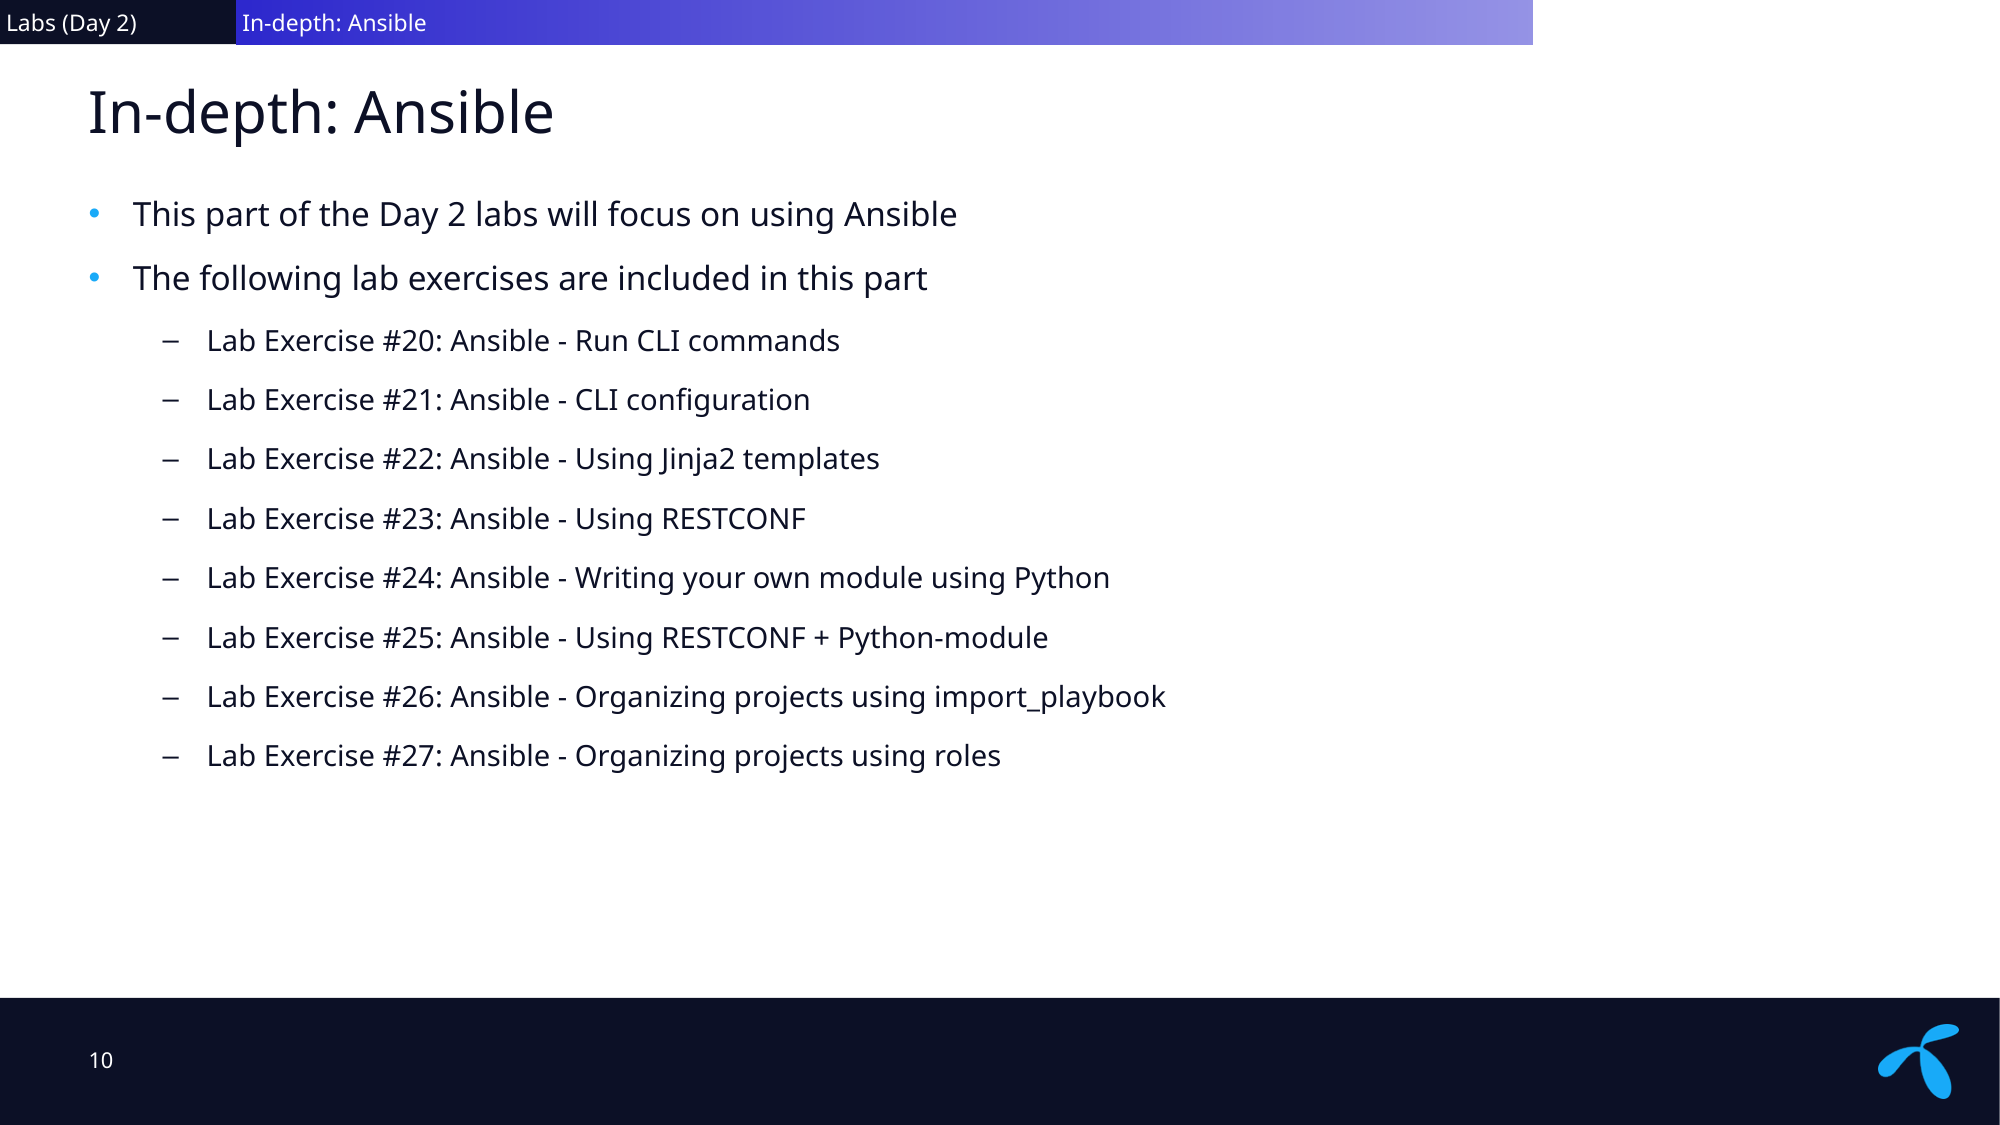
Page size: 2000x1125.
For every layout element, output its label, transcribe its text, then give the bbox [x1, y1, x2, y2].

picture [1878, 1024, 1959, 1099]
text_box In-depth: Ansible [236, 0, 1533, 45]
slide_number 10 [88, 1024, 237, 1099]
footer Labs (Day 2) [0, 0, 236, 45]
list This part of the Day 2 labs will focus on using Ansible The following lab exercises are included in this part Lab Exercise #20: Ansible - Run CLI commands Lab Exercise #21: Ansible - CLI configuration Lab Exercise #22: Ansible - Using Jinja2 templates Lab Exercise #23: Ansible - Using RESTCONF Lab Exercise #24: Ansible - Writing your own module using Python Lab Exercise #25: Ansible - Using RESTCONF + Python-module Lab Exercise #26: Ansible - Organizing projects using import_playbook Lab Exercise #27: Ansible - Organizing projects using roles [88, 160, 1911, 954]
title In-depth: Ansible [88, 70, 1911, 160]
